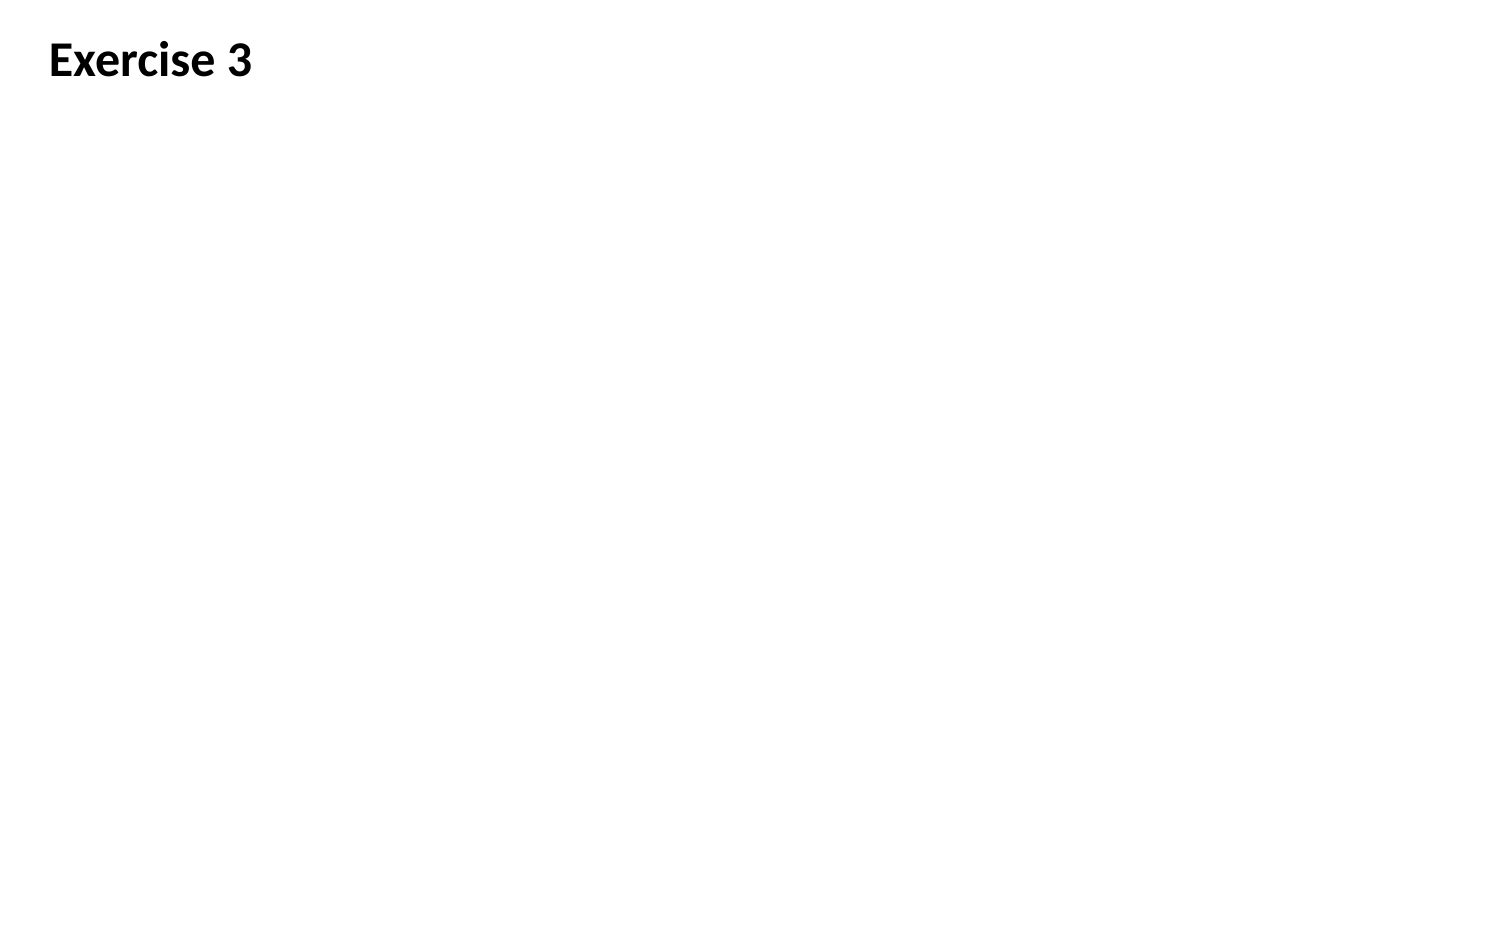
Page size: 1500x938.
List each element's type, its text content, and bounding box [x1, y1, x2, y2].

text_box Exercise 3 [34, 19, 268, 94]
